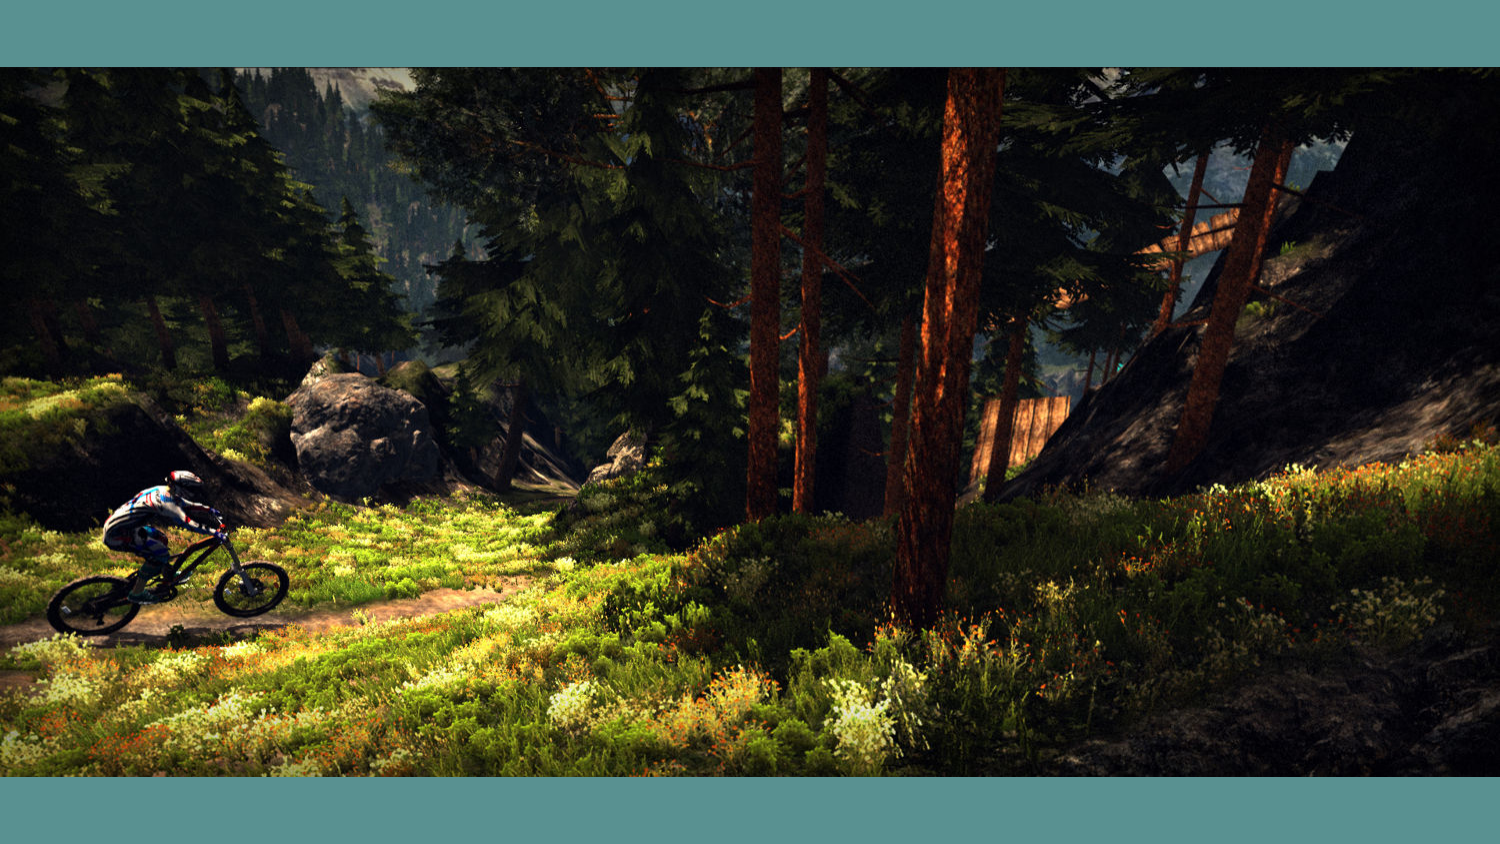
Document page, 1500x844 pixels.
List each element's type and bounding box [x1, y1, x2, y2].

picture [0, 67, 1500, 777]
